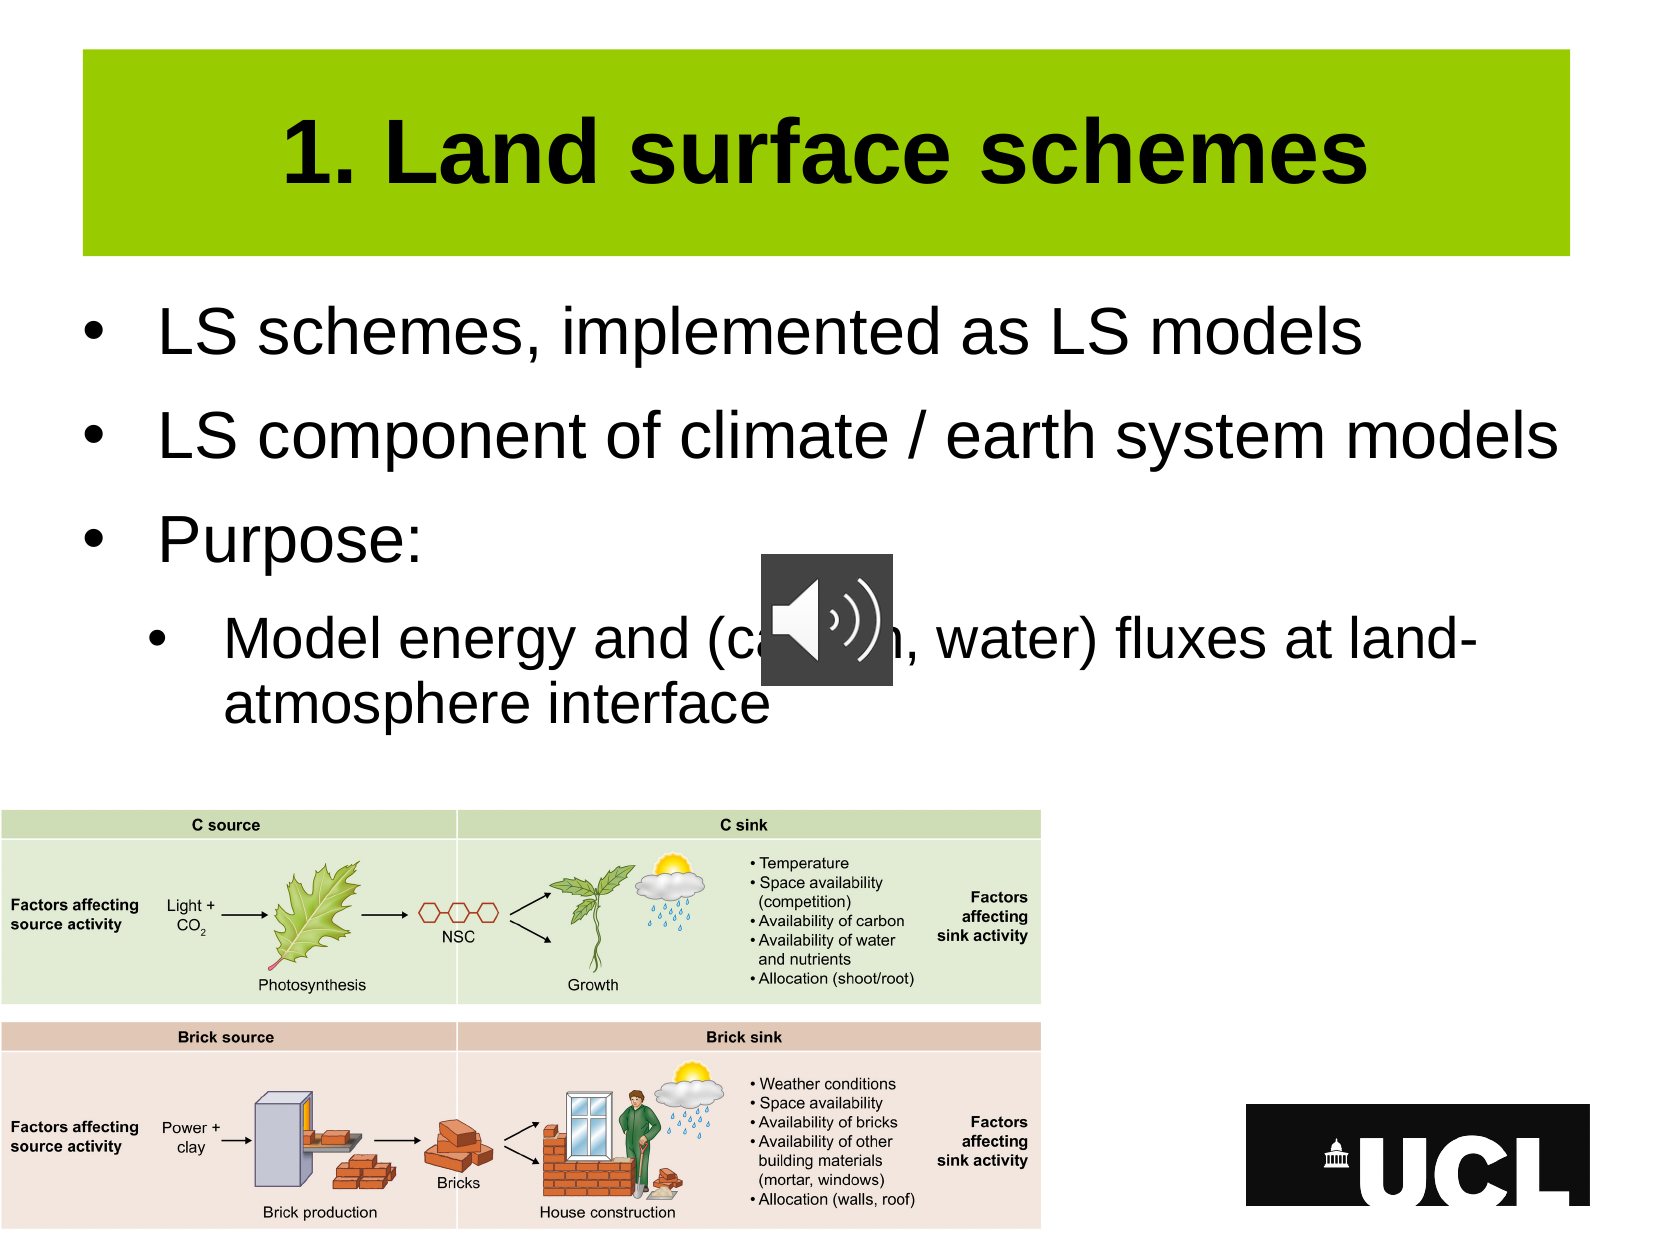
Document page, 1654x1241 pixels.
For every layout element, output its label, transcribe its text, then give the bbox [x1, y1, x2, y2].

title 1. Land surface schemes [82, 49, 1571, 257]
list LS schemes, implemented as LS models LS component of climate / earth system models Purpose: Model energy and (carbon, water) fluxes at land-atmosphere interface [82, 290, 1571, 1109]
picture [759, 553, 894, 687]
picture [1246, 1104, 1590, 1206]
picture [0, 808, 1042, 1241]
